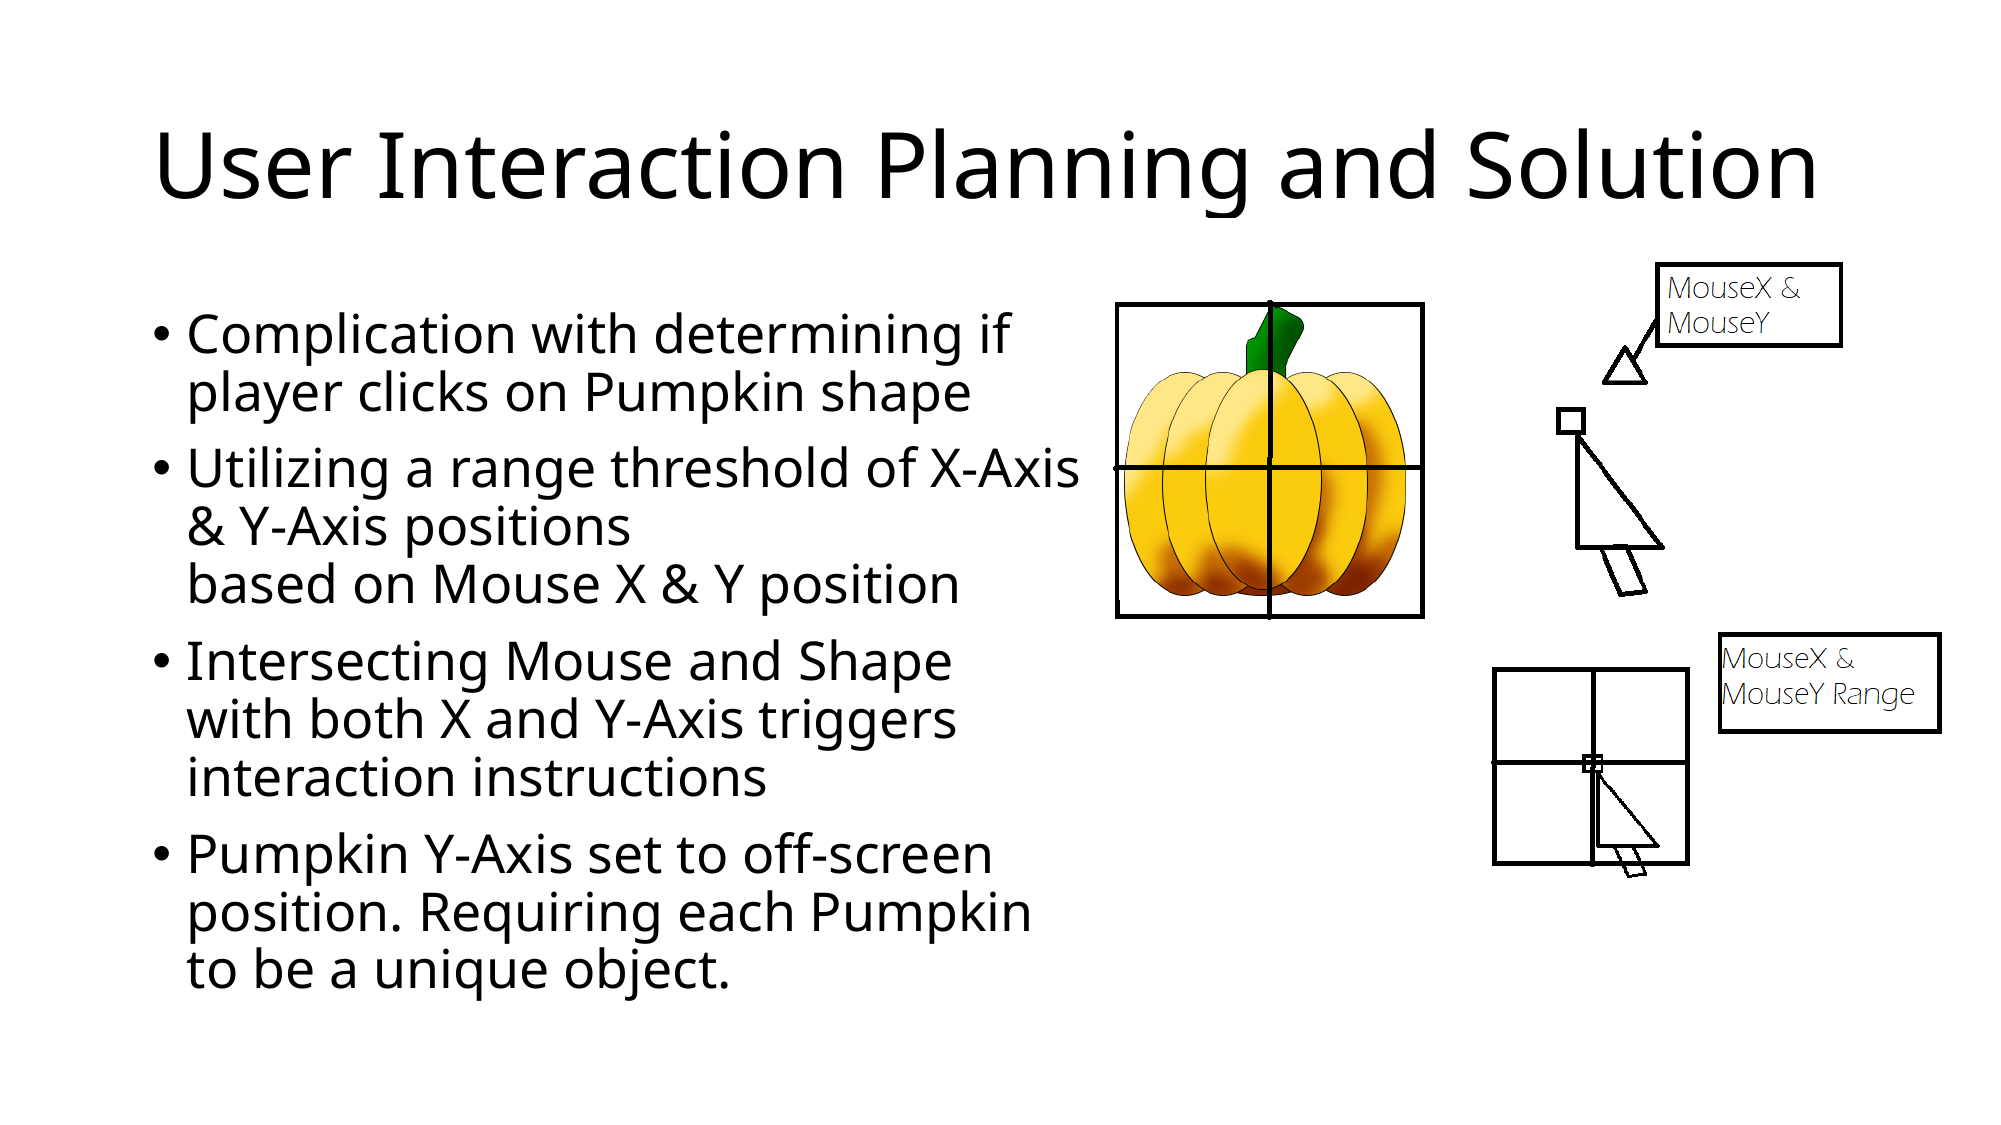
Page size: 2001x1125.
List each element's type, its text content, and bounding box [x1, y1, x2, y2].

picture [1089, 217, 1958, 907]
title User Interaction Planning and Solution [137, 59, 1863, 278]
list Complication with determining if player clicks on Pumpkin shape Utilizing a range threshold of X-Axis & Y-Axis positions based on Mouse X & Y position Intersecting Mouse and Shape with both X and Y-Axis triggers interaction instructions Pumpkin Y-Axis set to off-screen position. Requiring each Pumpkin to be a unique object. [137, 299, 1863, 1014]
